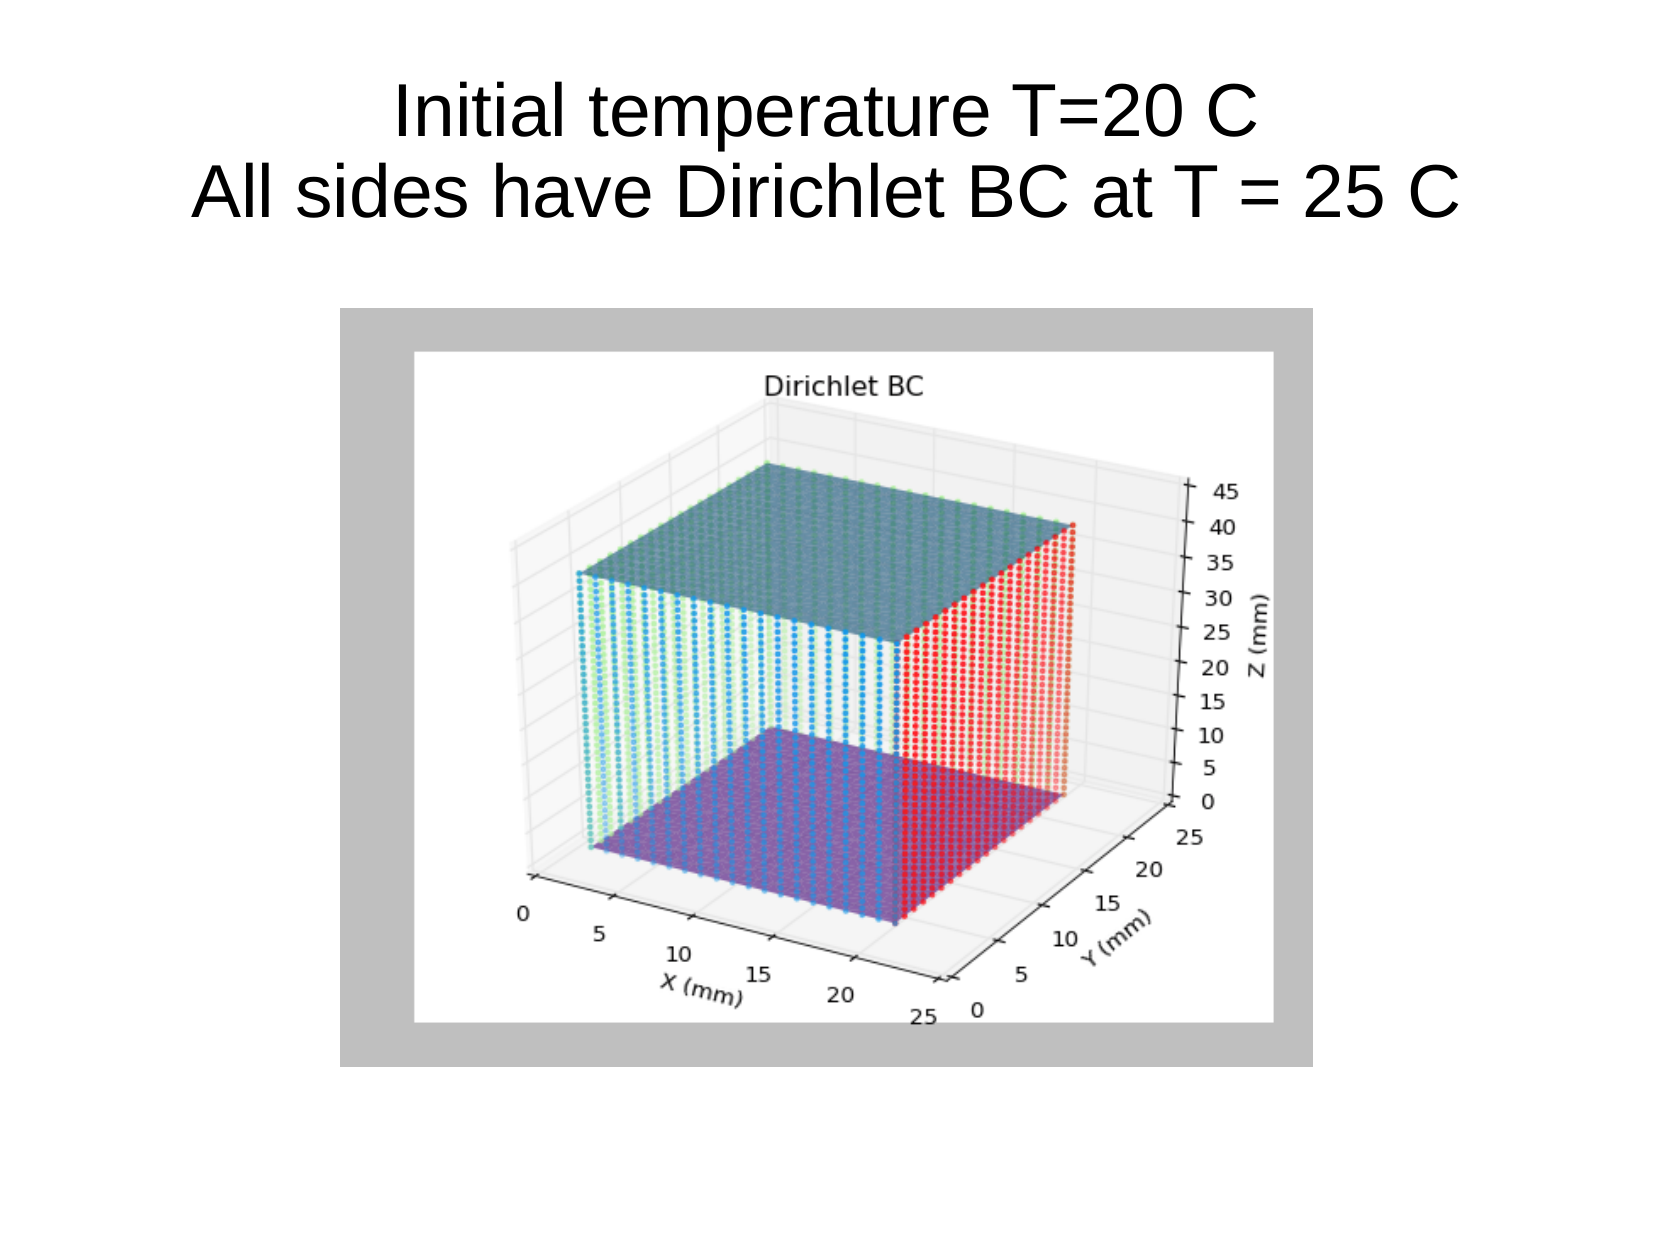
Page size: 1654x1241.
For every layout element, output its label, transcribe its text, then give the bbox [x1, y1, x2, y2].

title Initial temperature T=20 C All sides have Dirichlet BC at T = 25 C [82, 49, 1571, 257]
picture [340, 308, 1313, 1067]
